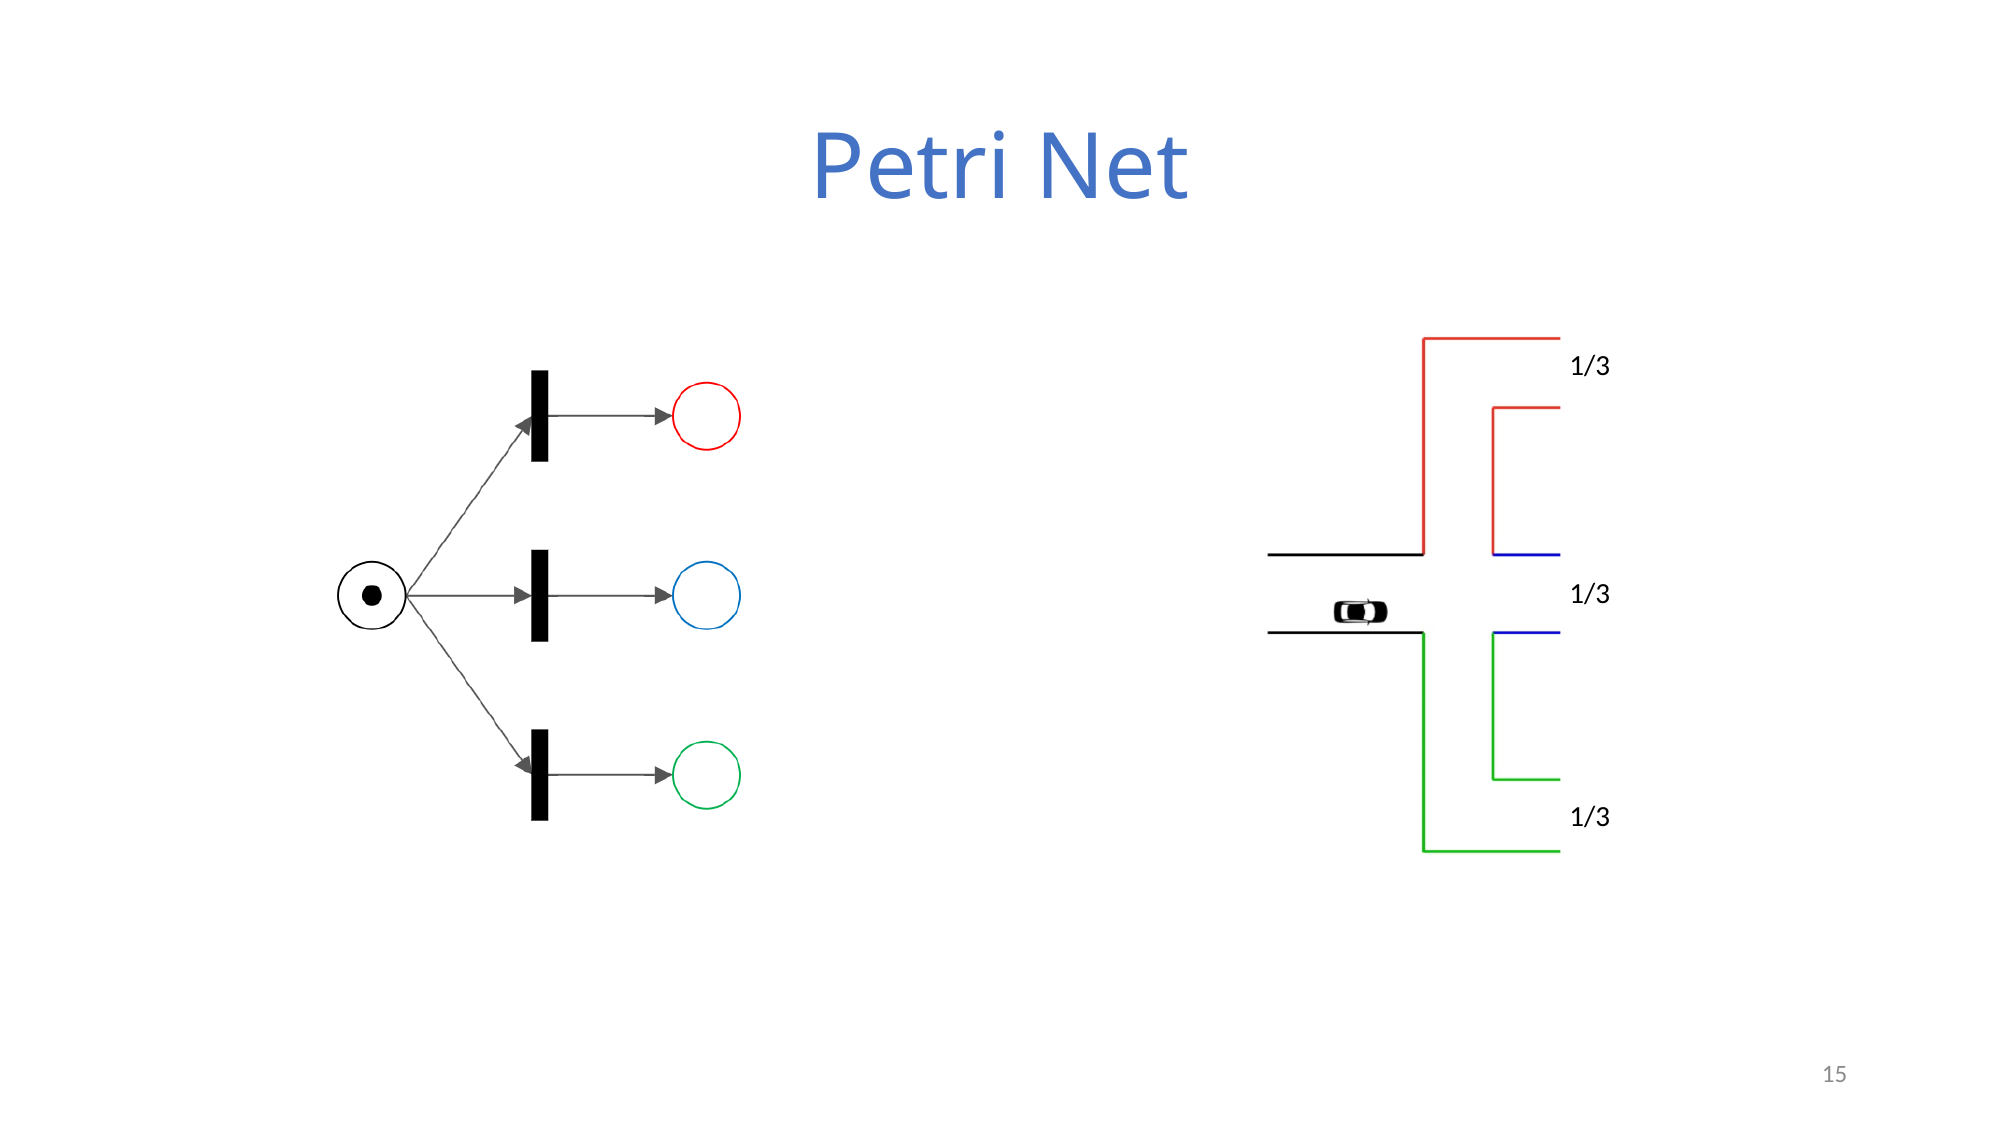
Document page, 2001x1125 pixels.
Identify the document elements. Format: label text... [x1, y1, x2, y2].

text_box 1/3 [1554, 339, 1659, 389]
title Petri Net [137, 59, 1863, 278]
slide_number 15 [1412, 1042, 1863, 1103]
picture [251, 299, 881, 887]
text_box 1/3 [1554, 789, 1659, 840]
picture [1096, 278, 1729, 909]
